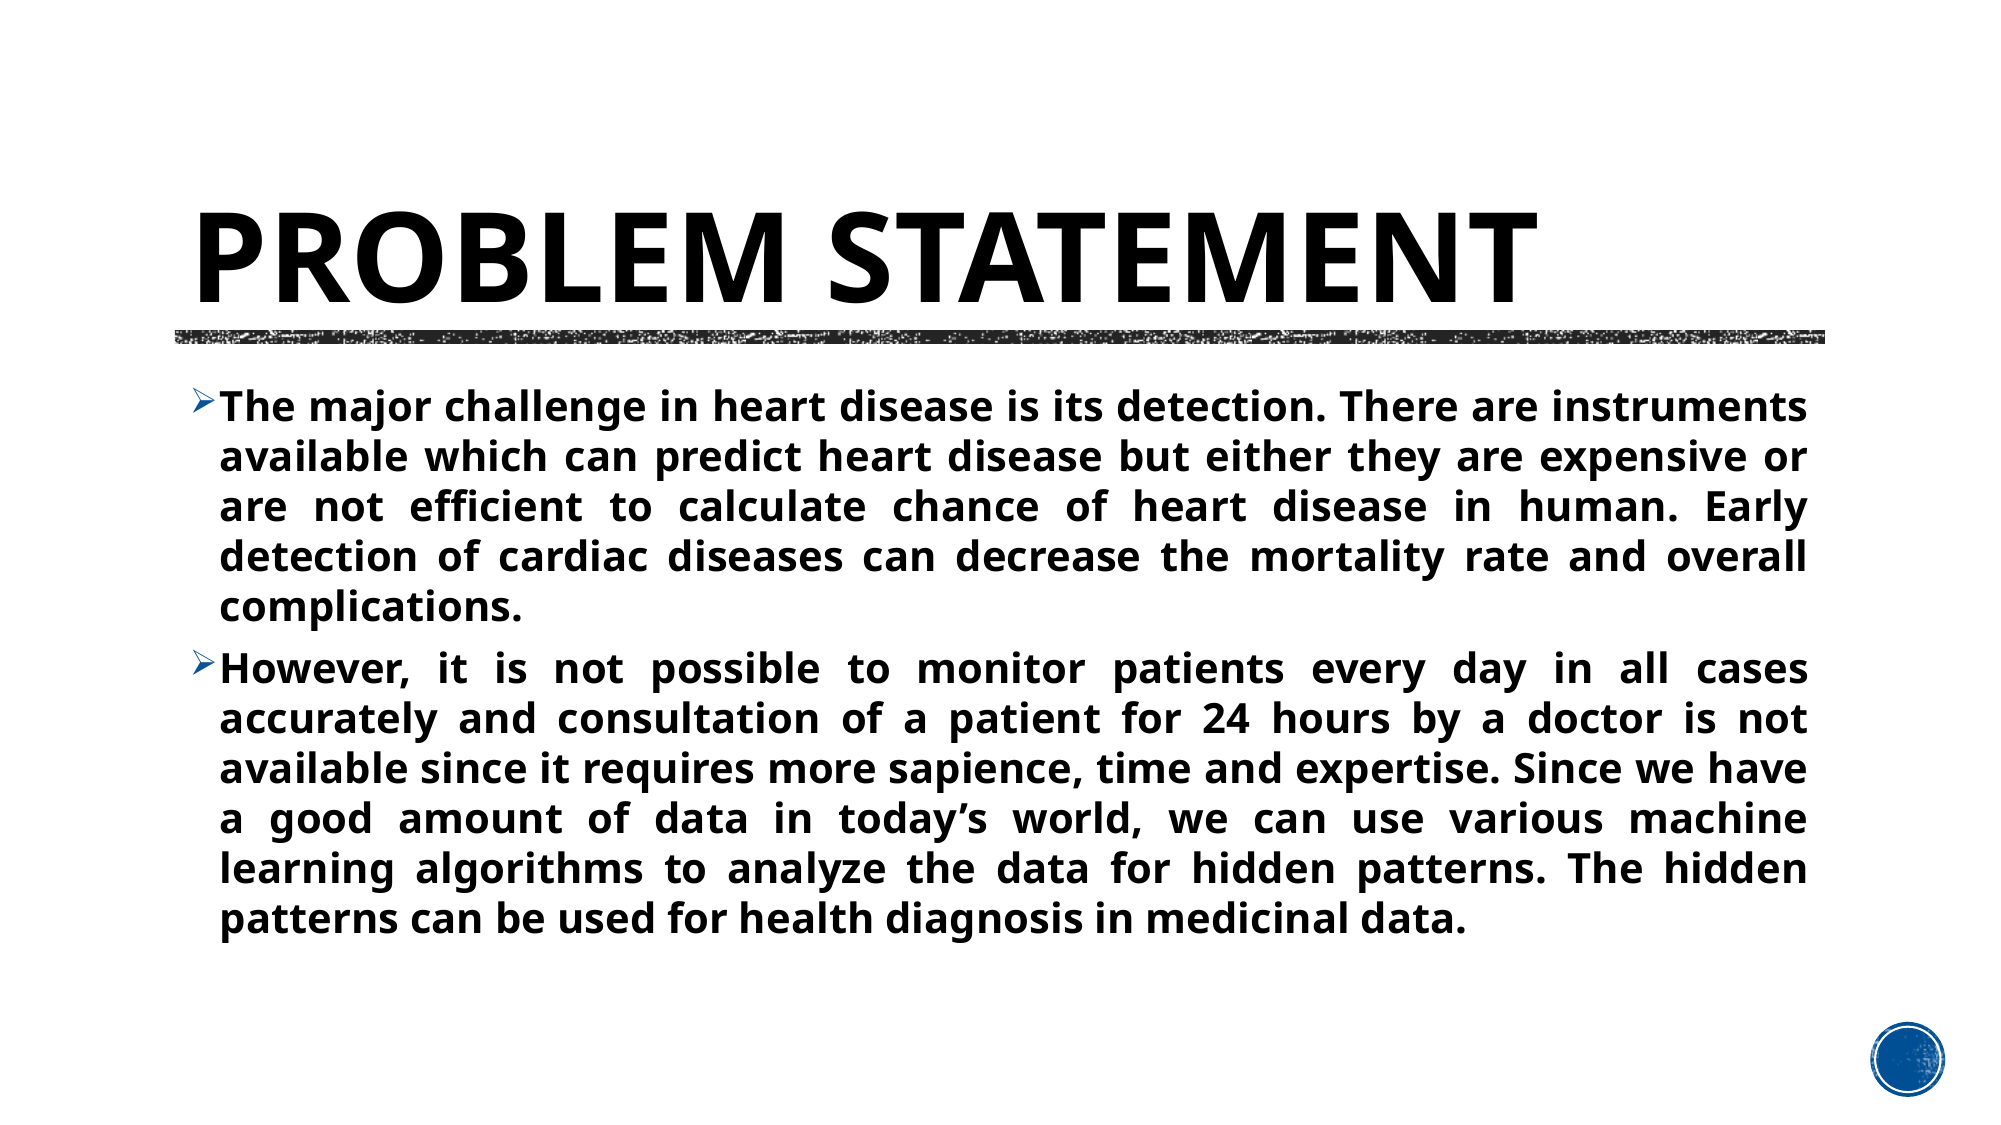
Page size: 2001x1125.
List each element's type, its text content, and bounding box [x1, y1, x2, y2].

text_box PROBLEM STATEMENT [174, 170, 1847, 335]
text_box [170, 326, 1829, 348]
list The major challenge in heart disease is its detection. There are instruments available which can predict heart disease but either they are expensive or are not efficient to calculate chance of heart disease in human. Early detection of cardiac diseases can decrease the mortality rate and overall complications. However, it is not possible to monitor patients every day in all cases accurately and consultation of a patient for 24 hours by a doctor is not available since it requires more sapience, time and expertise. Since we have a good amount of data in today’s world, we can use various machine learning algorithms to analyze the data for hidden patterns. The hidden patterns can be used for health diagnosis in medicinal data. [174, 372, 1825, 952]
